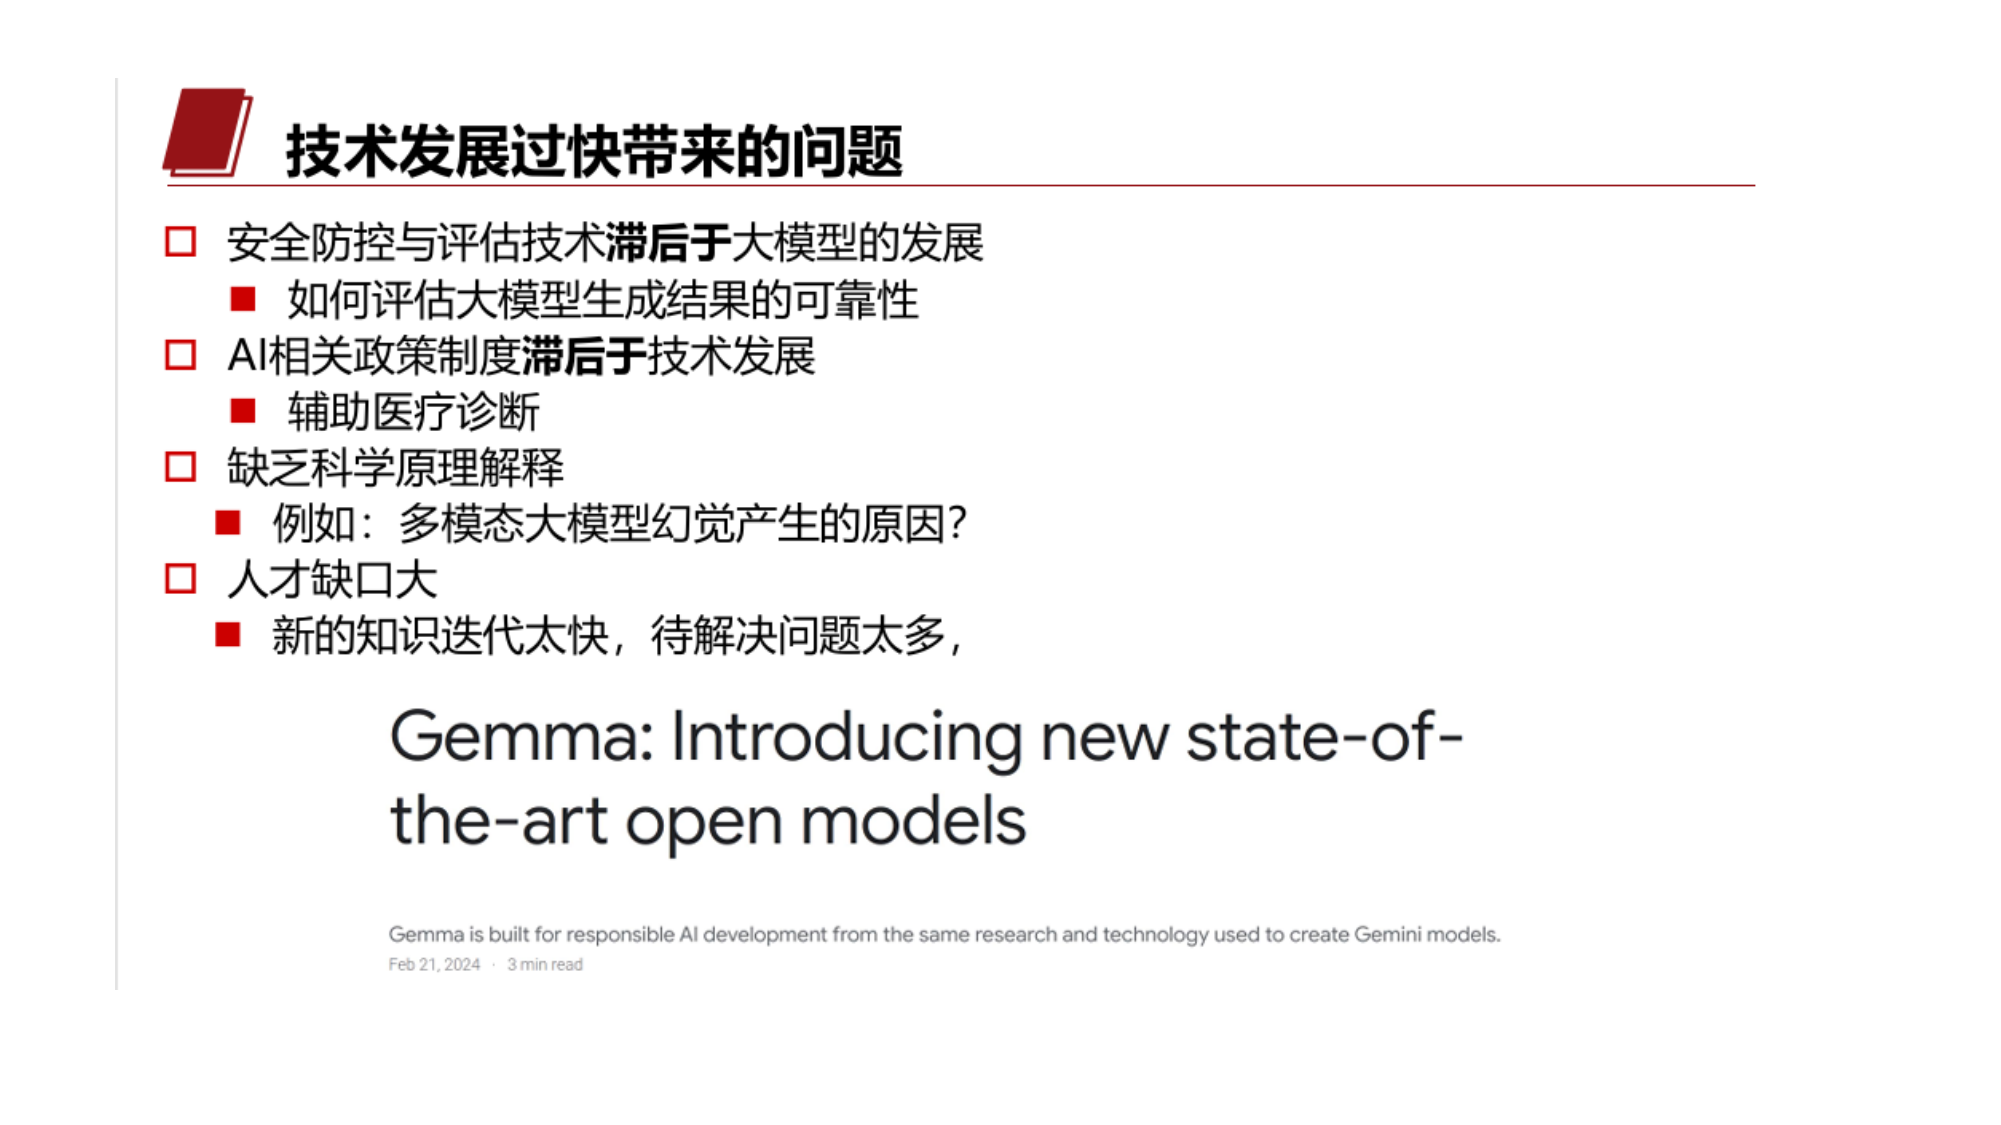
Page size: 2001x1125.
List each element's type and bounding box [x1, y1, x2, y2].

picture [114, 78, 1771, 991]
